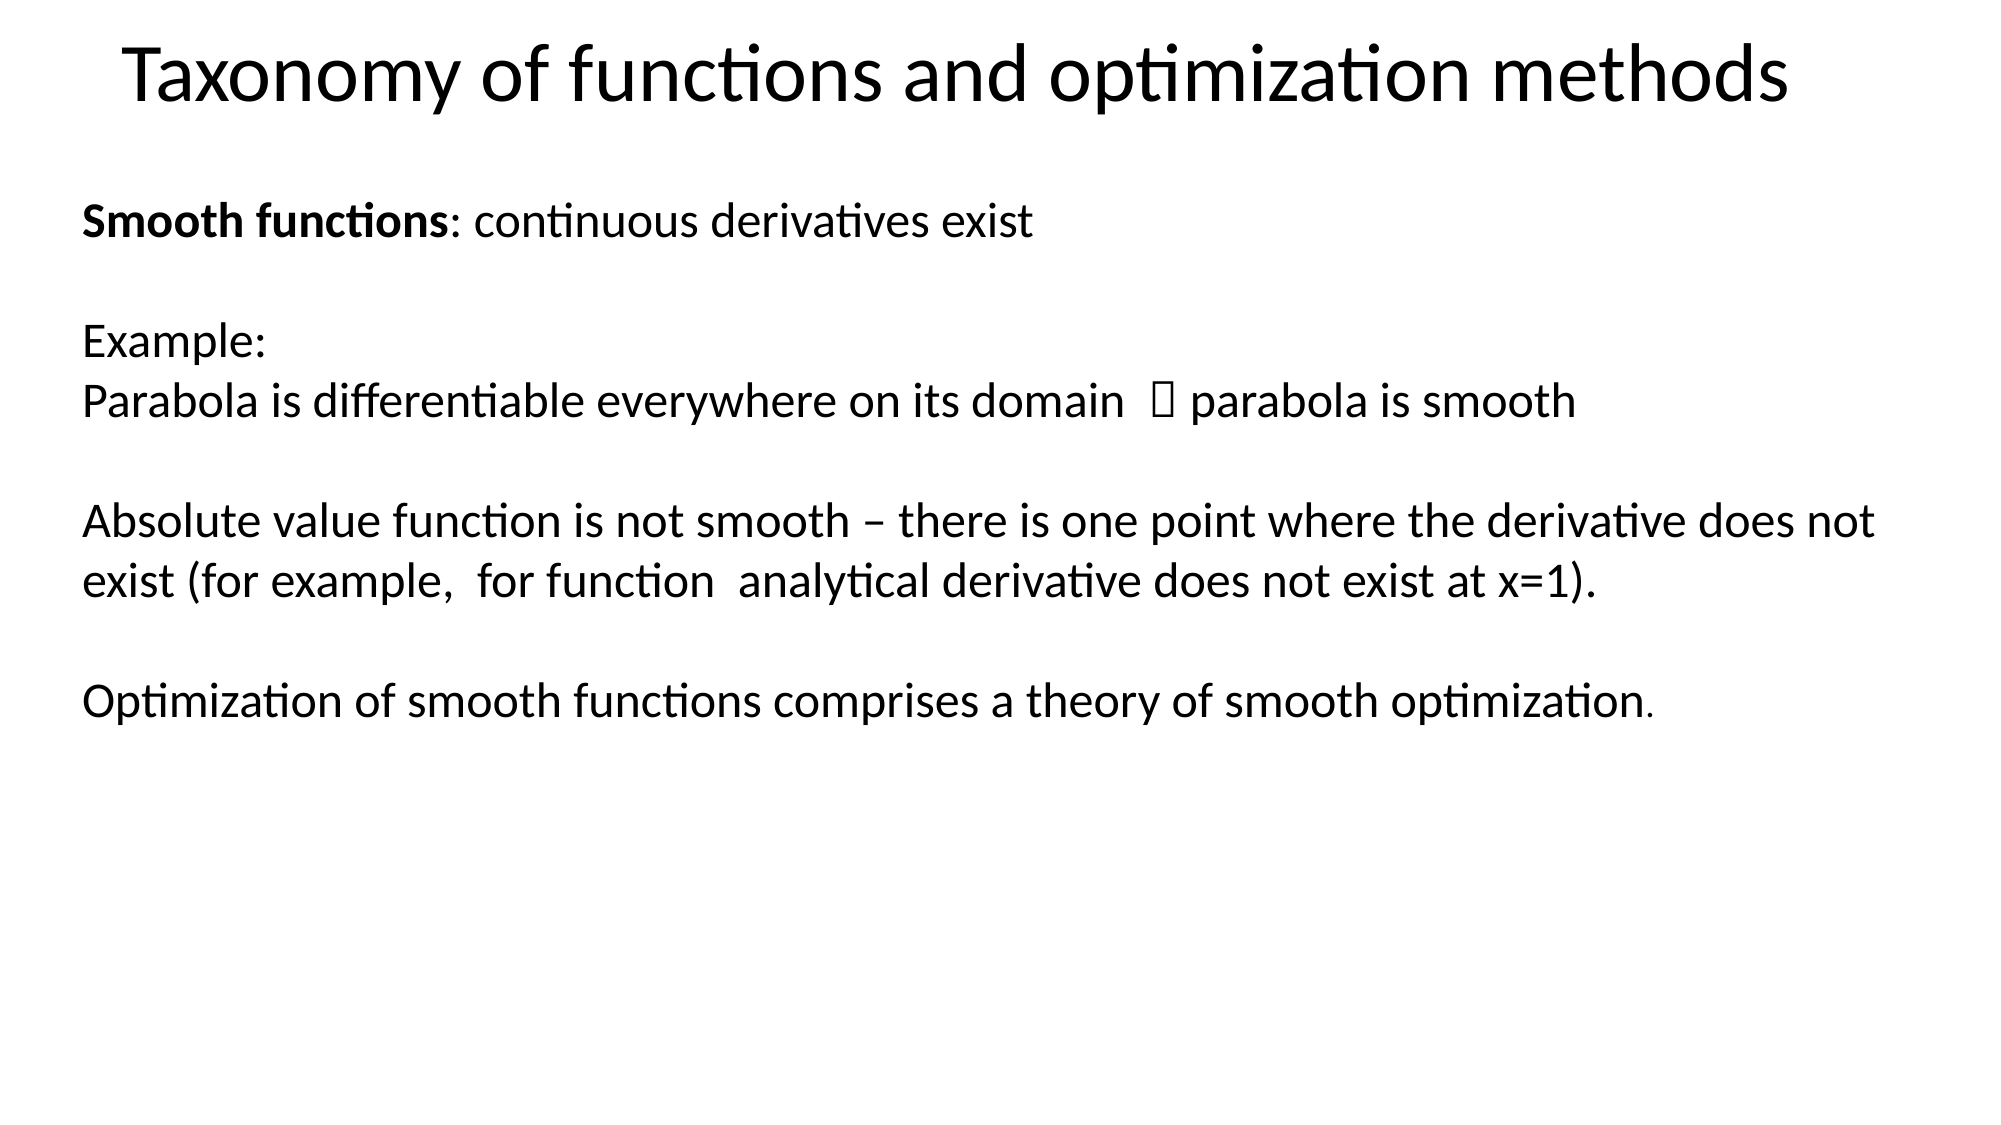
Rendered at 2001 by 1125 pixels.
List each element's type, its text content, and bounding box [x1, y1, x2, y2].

text_box Taxonomy of functions and optimization methods [106, 11, 1807, 126]
